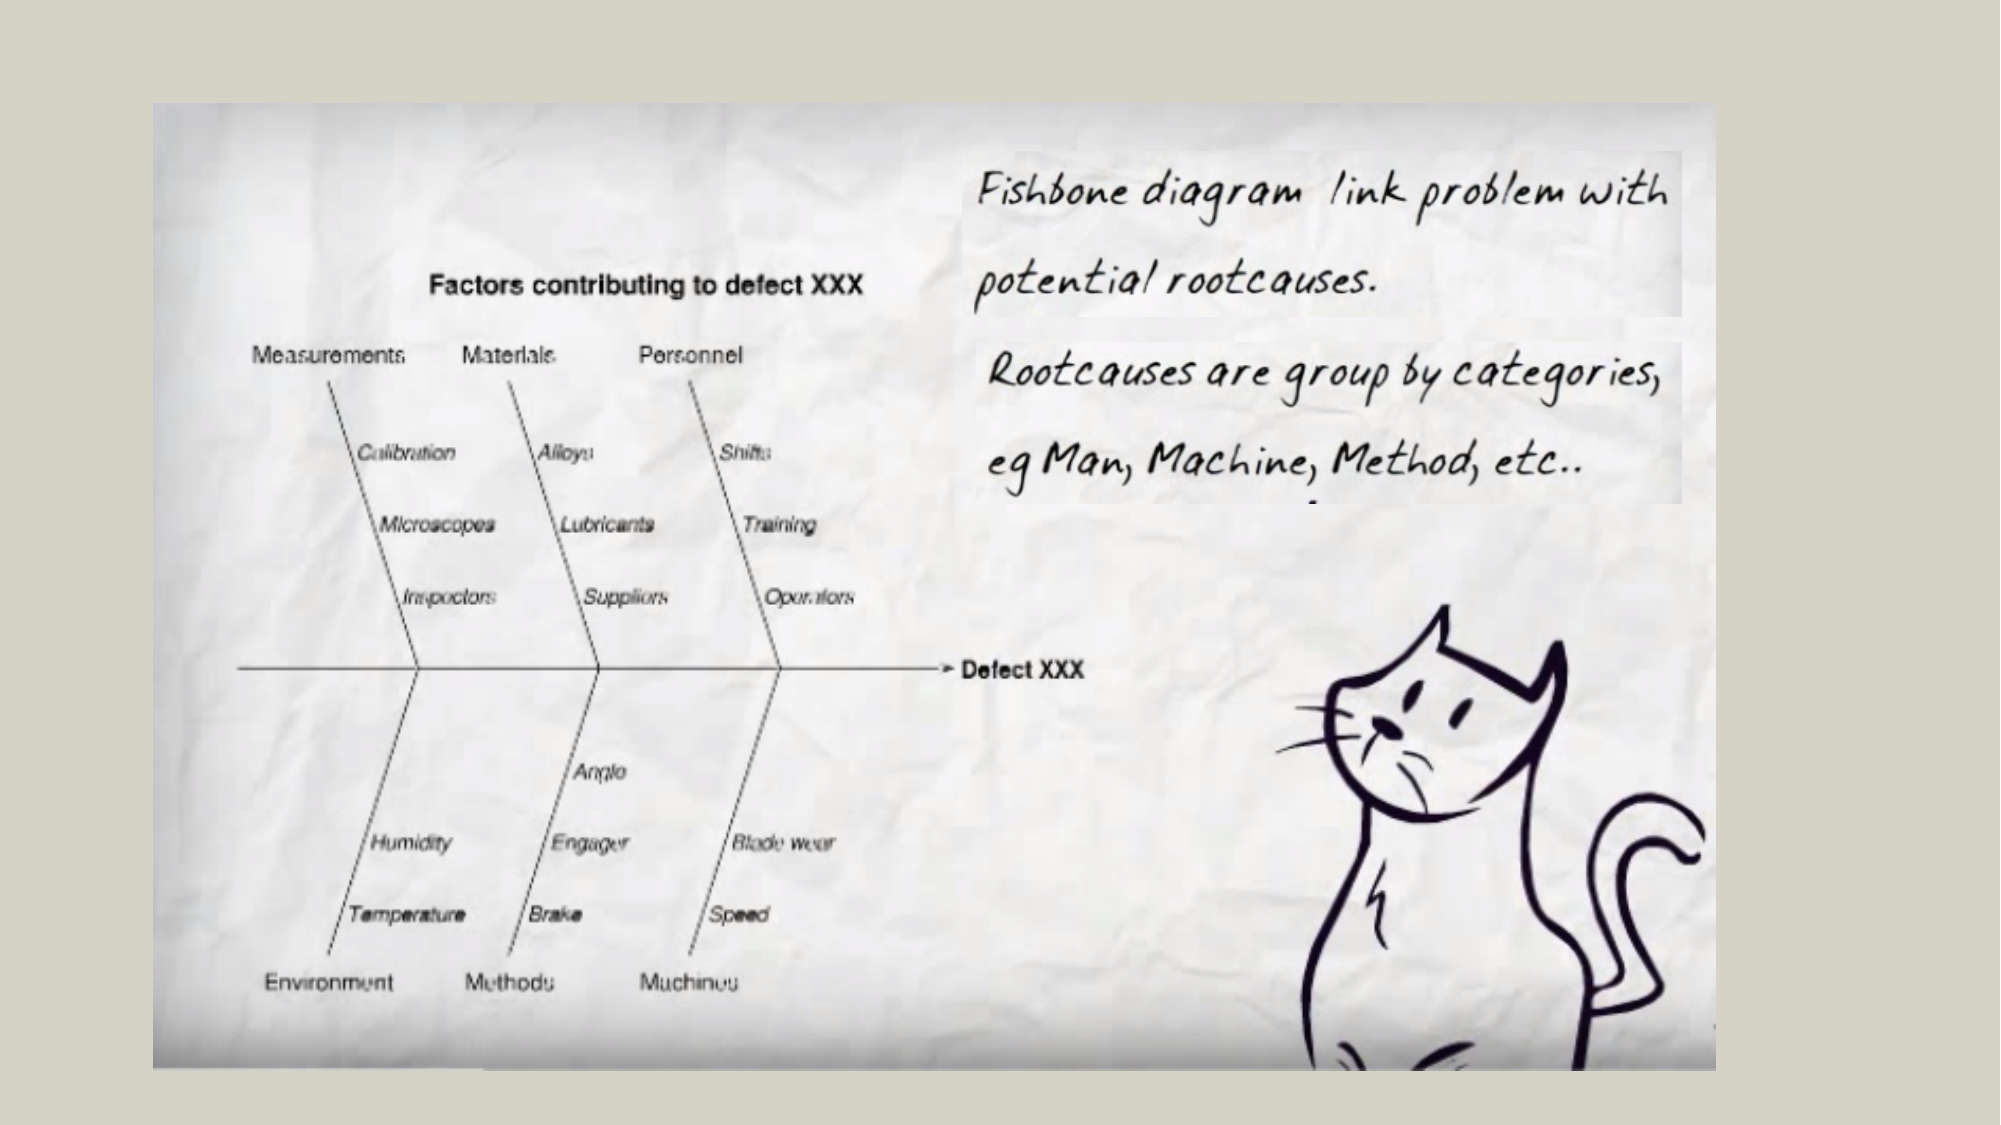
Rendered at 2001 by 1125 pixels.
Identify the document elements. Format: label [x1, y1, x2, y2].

picture [153, 103, 1716, 1071]
